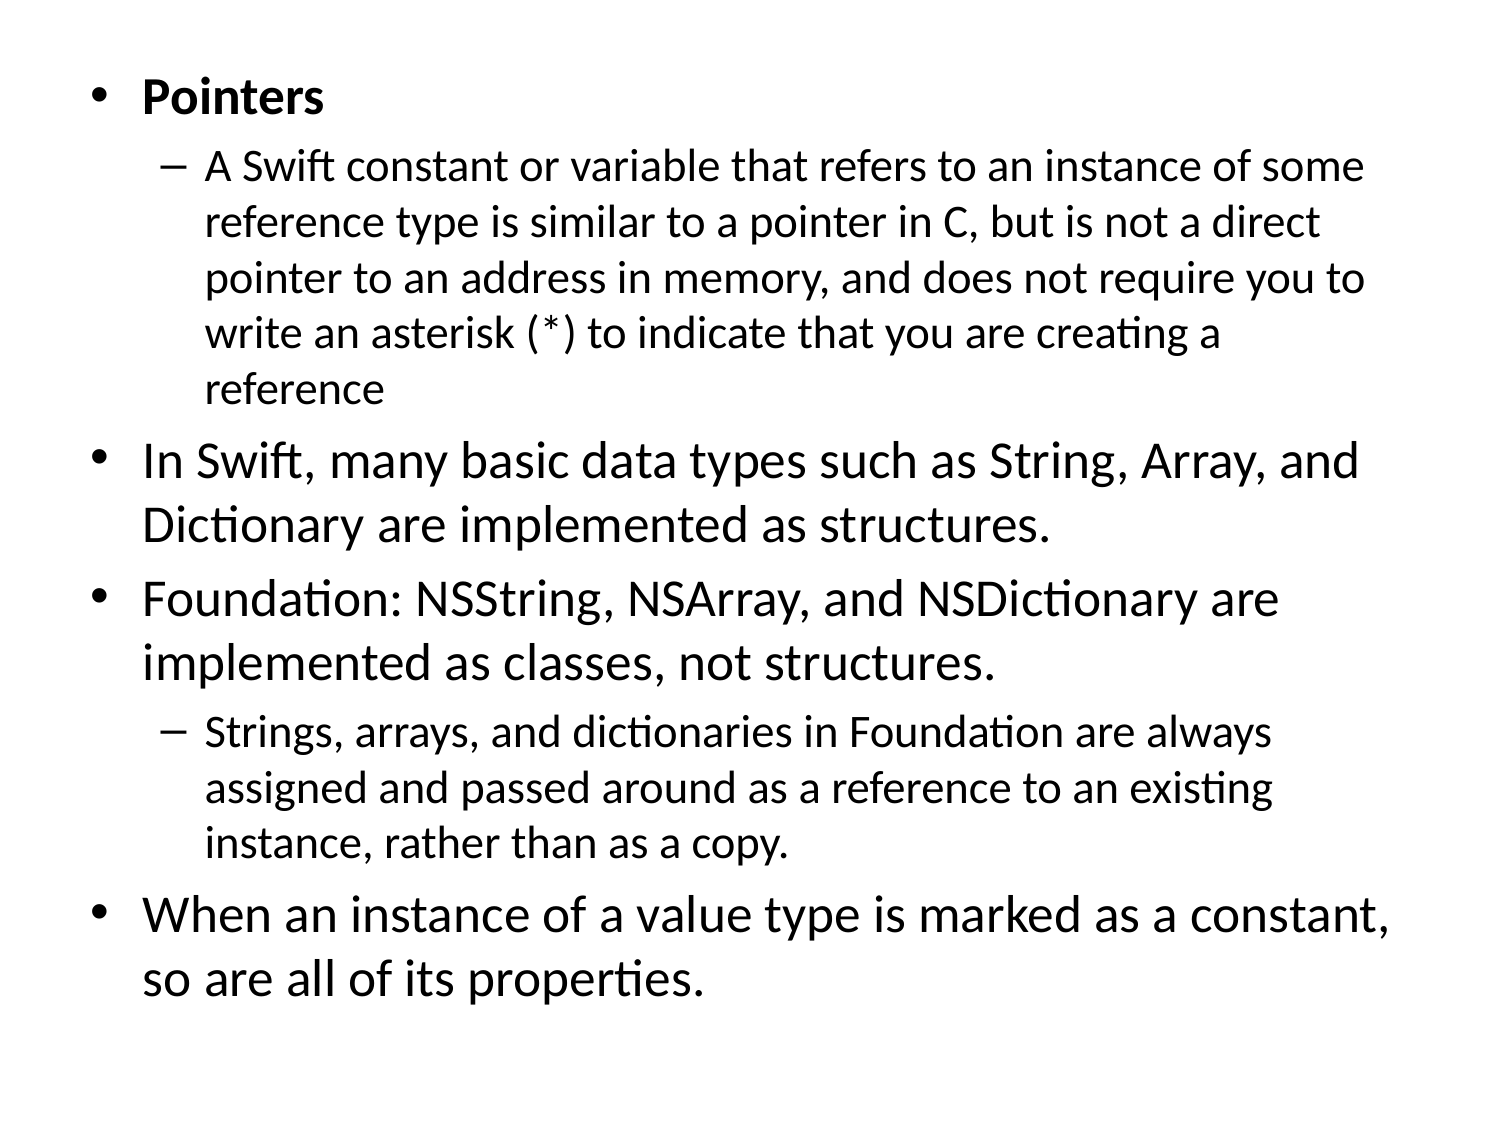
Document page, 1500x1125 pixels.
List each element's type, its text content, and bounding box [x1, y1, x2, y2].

list Pointers A Swift constant or variable that refers to an instance of some reference type is similar to a pointer in C, but is not a direct pointer to an address in memory, and does not require you to write an asterisk (*) to indicate that you are creating a reference In Swift, many basic data types such as String, Array, and Dictionary are implemented as structures. Foundation: NSString, NSArray, and NSDictionary are implemented as classes, not structures. Strings, arrays, and dictionaries in Foundation are always assigned and passed around as a reference to an existing instance, rather than as a copy. When an instance of a value type is marked as a constant, so are all of its properties. [75, 54, 1425, 1036]
